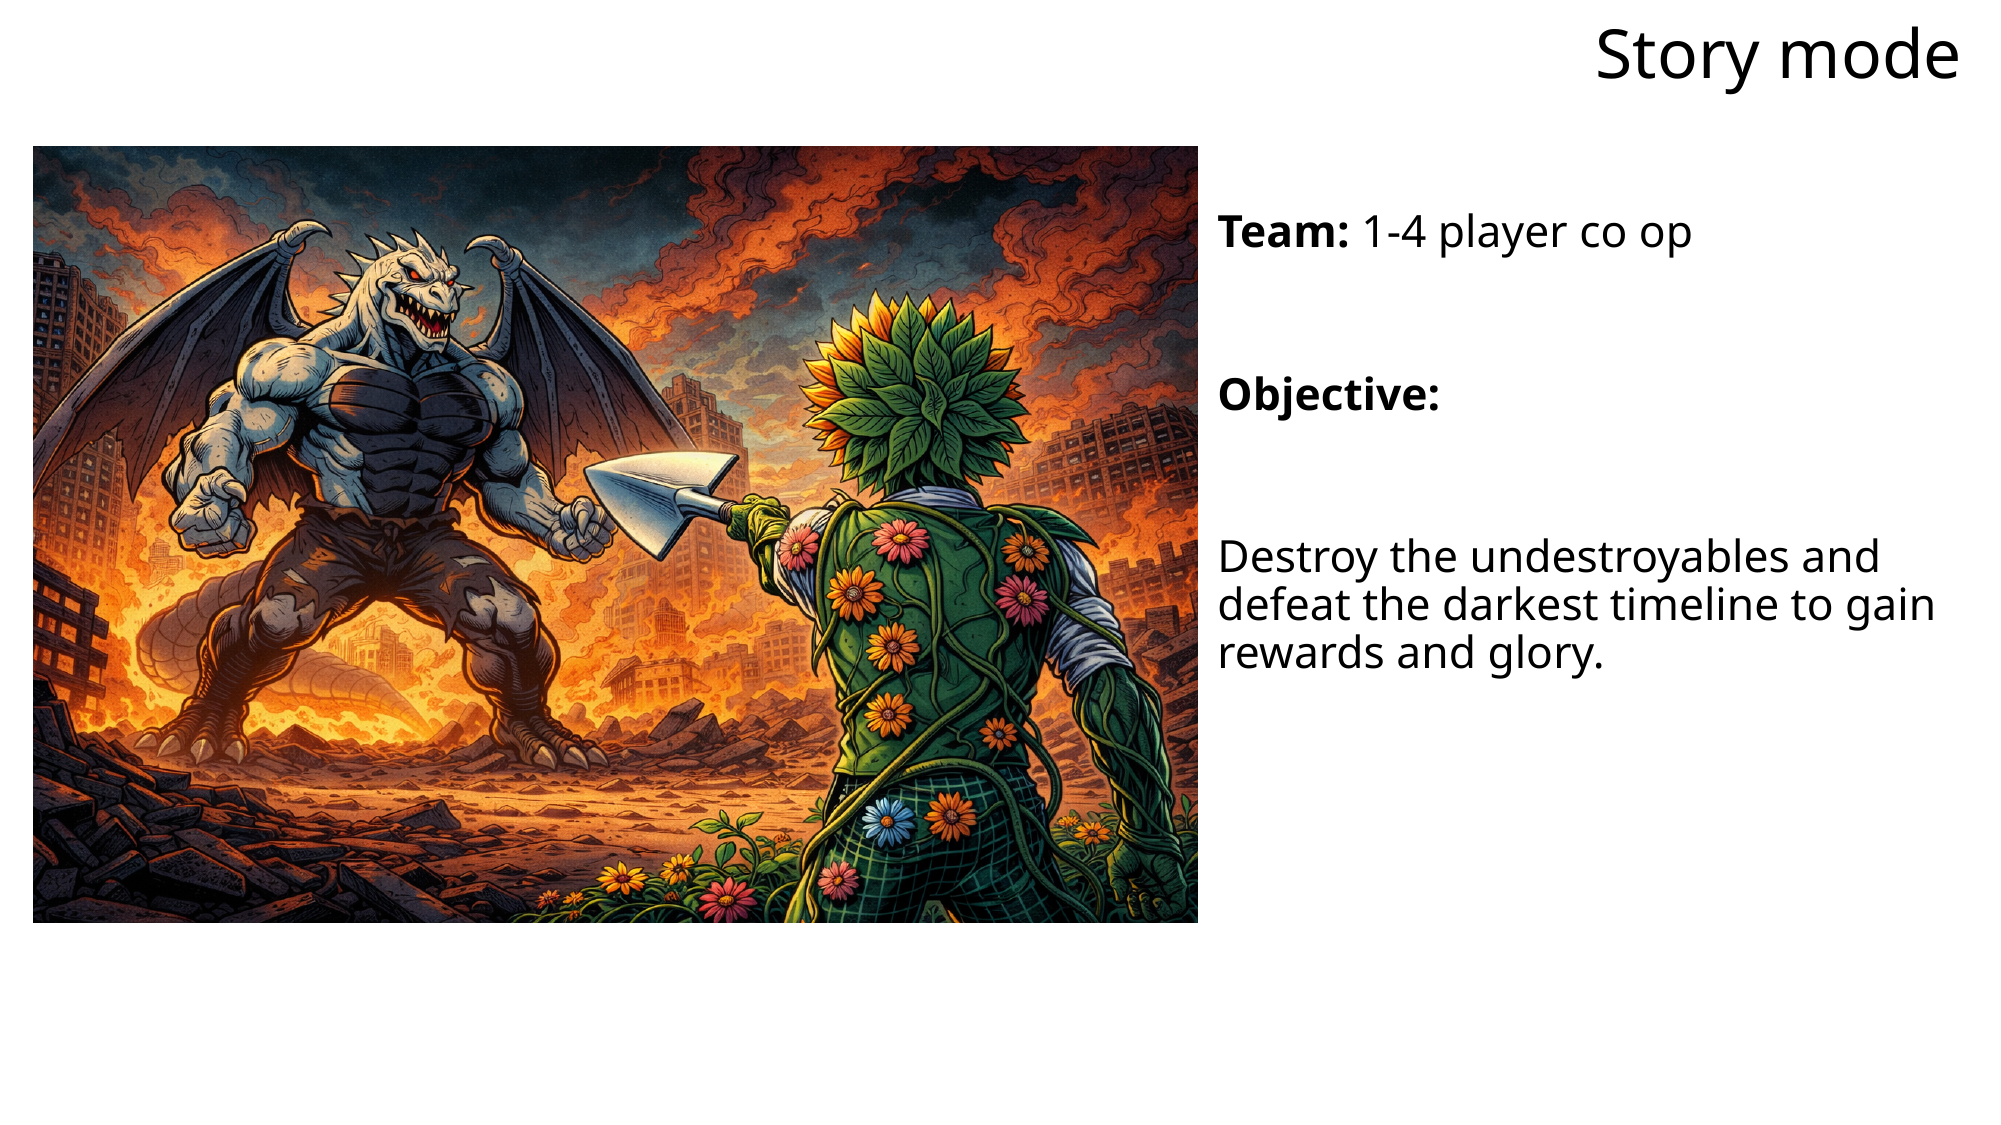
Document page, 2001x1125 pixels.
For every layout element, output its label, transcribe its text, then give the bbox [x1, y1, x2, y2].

list Team: 1-4 player co op Objective: Destroy the undestroyables and defeat the darkest timeline to gain rewards and glory. [1197, 188, 1973, 937]
title Story mode [1170, 0, 2000, 114]
picture [32, 146, 1198, 924]
